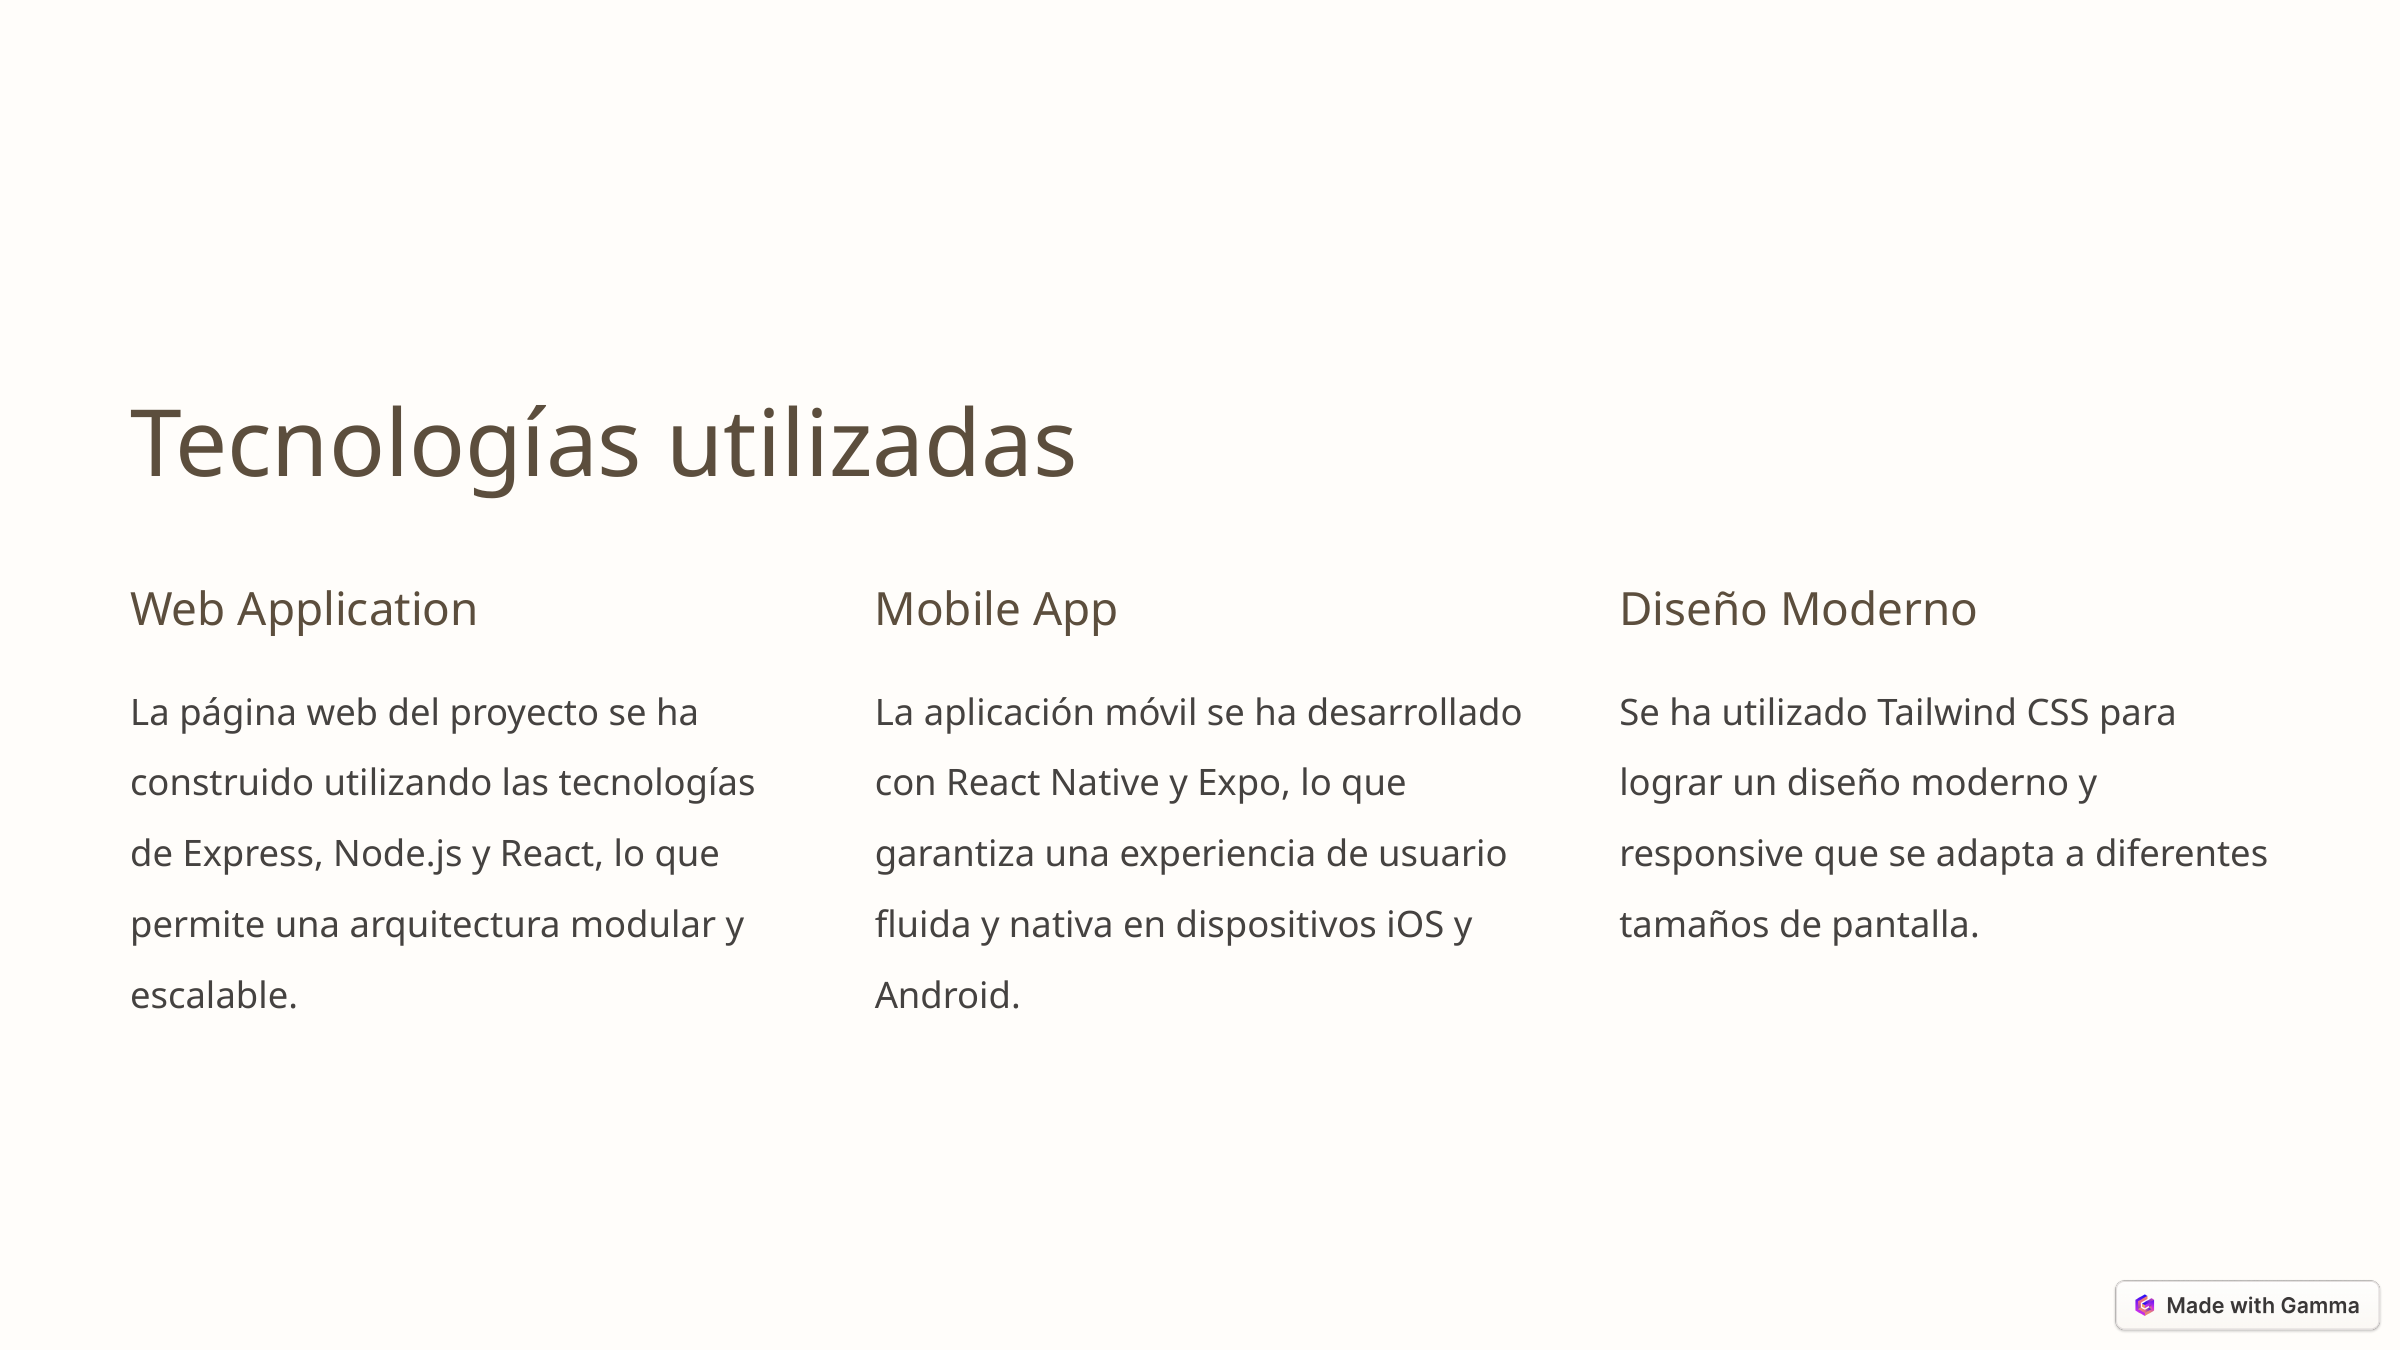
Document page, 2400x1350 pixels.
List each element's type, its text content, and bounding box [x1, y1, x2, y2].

text_box Web Application [130, 566, 596, 625]
text_box Mobile App [874, 566, 1340, 625]
text_box Tecnologías utilizadas [130, 357, 1173, 474]
text_box Se ha utilizado Tailwind CSS para lograr un diseño moderno y responsive que se adapta a diferentes tamaños de pantalla. [1619, 661, 2272, 900]
picture [2106, 1271, 2389, 1339]
text_box La página web del proyecto se ha construido utilizando las tecnologías de Express, Node.js y React, lo que permite una arquitectura modular y escalable. [130, 661, 783, 960]
text_box La aplicación móvil se ha desarrollado con React Native y Expo, lo que garantiza una experiencia de usuario fluida y nativa en dispositivos iOS y Android. [874, 661, 1528, 960]
text_box Diseño Moderno [1619, 566, 2085, 625]
